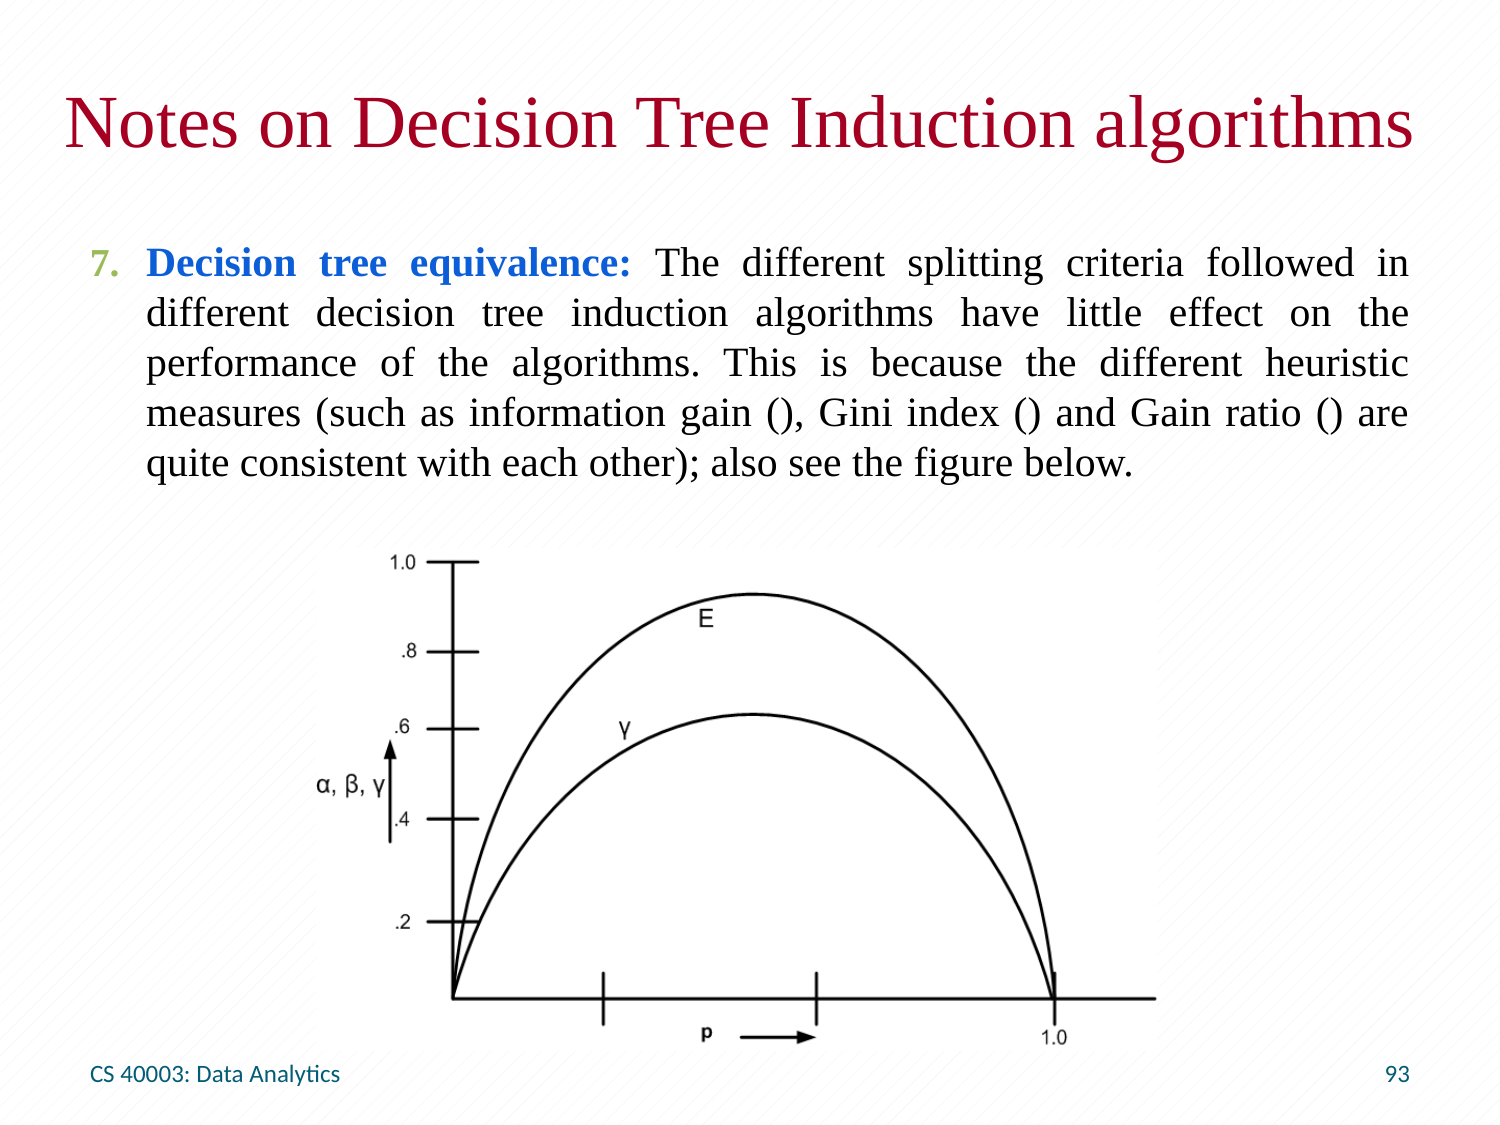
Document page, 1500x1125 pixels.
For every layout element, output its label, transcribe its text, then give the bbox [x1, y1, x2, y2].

slide_number CS 40003: Data Analytics [75, 1042, 425, 1103]
picture [316, 548, 1157, 1051]
text_box Notes on Decision Tree Induction algorithms [49, 64, 1447, 170]
slide_number 93 [1074, 1042, 1425, 1103]
